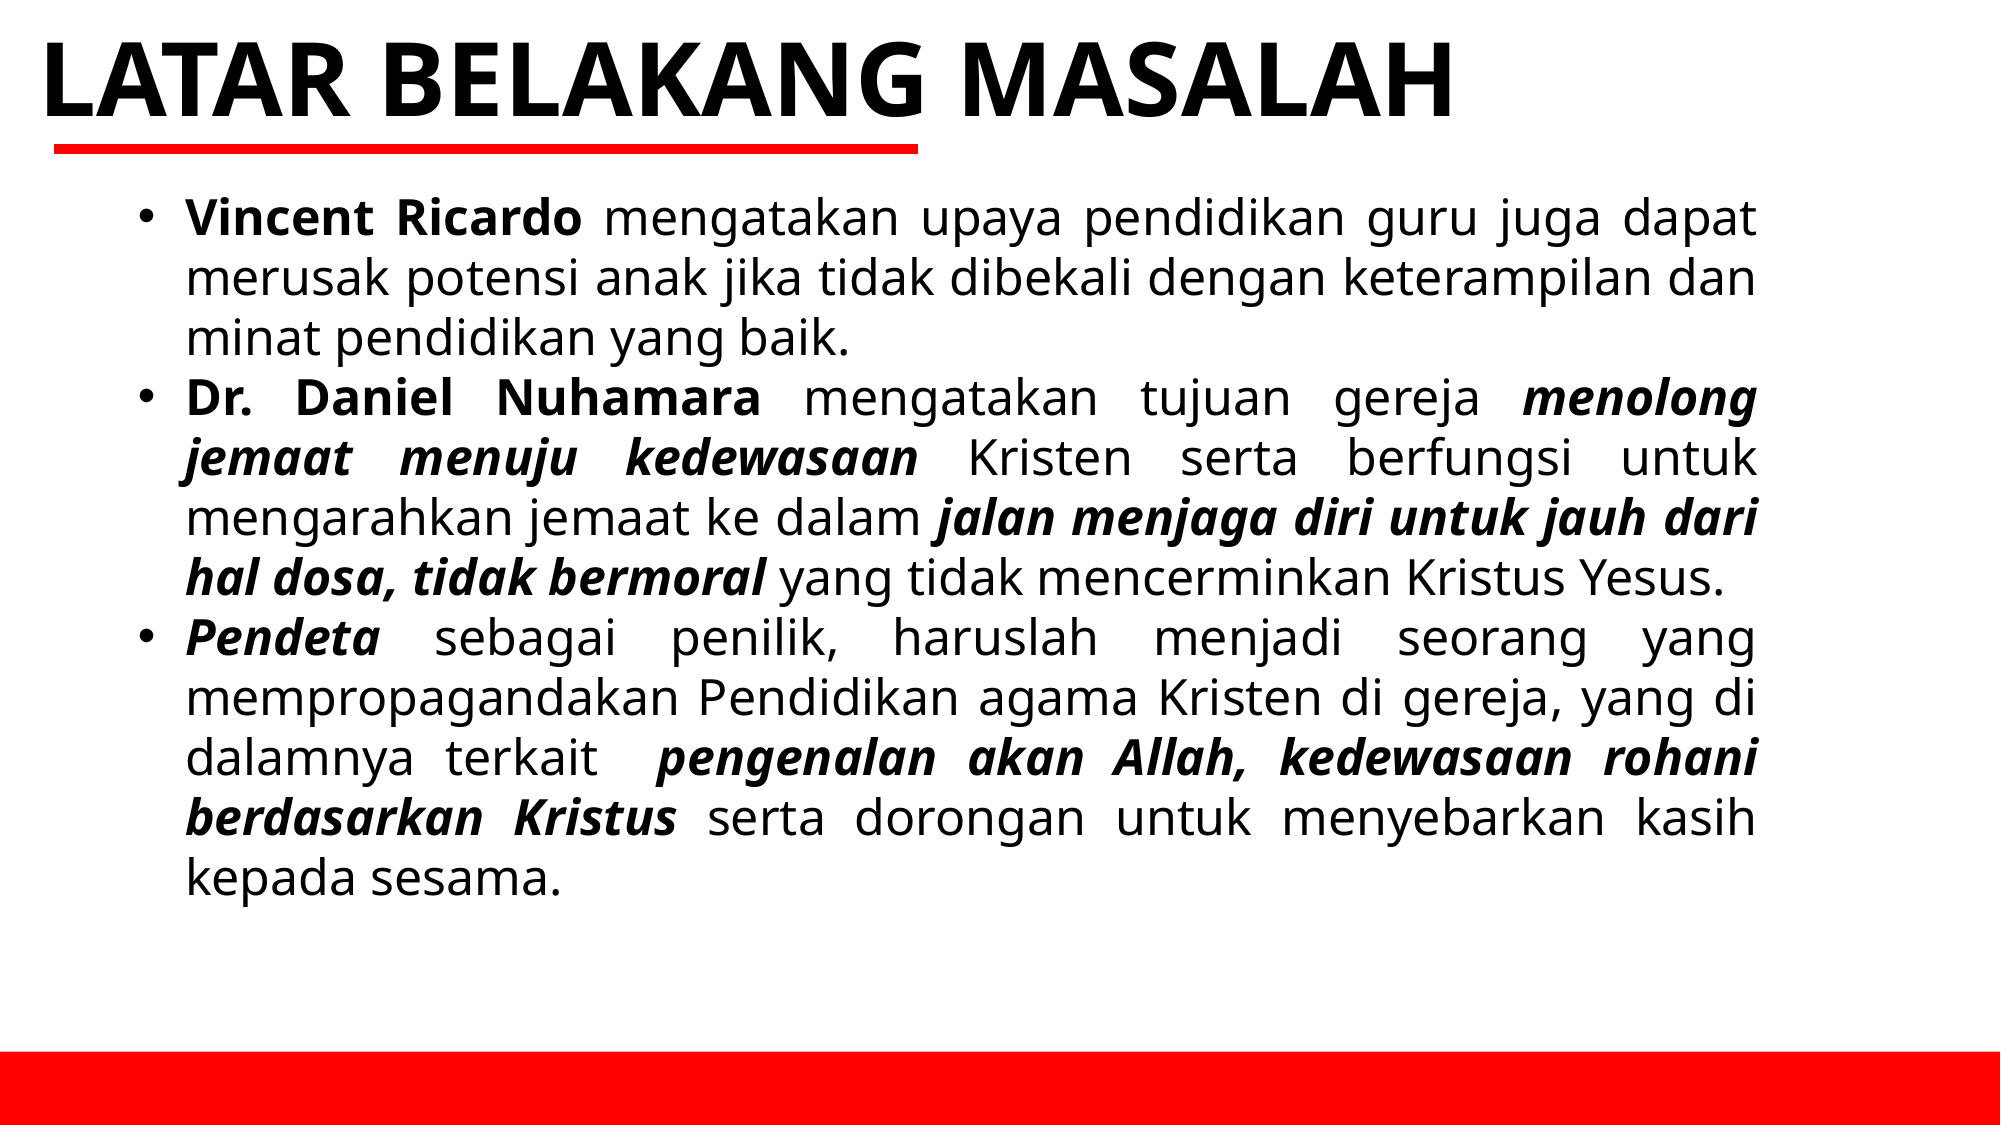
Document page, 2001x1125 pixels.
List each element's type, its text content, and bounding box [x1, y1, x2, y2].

text_box [0, 1051, 2000, 1125]
text_box LATAR BELAKANG MASALAH [0, 13, 1611, 138]
text_box Vincent Ricardo mengatakan upaya pendidikan guru juga dapat merusak potensi anak jika tidak dibekali dengan keterampilan dan minat pendidikan yang baik. Dr. Daniel Nuhamara mengatakan tujuan gereja menolong jemaat menuju kedewasaan Kristen serta berfungsi untuk mengarahkan jemaat ke dalam jalan menjaga diri untuk jauh dari hal dosa, tidak bermoral yang tidak mencerminkan Kristus Yesus. Pendeta sebagai penilik, haruslah menjadi seorang yang mempropagandakan Pendidikan agama Kristen di gereja, yang di dalamnya terkait pengenalan akan Allah, kedewasaan rohani berdasarkan Kristus serta dorongan untuk menyebarkan kasih kepada sesama. [123, 178, 1774, 913]
